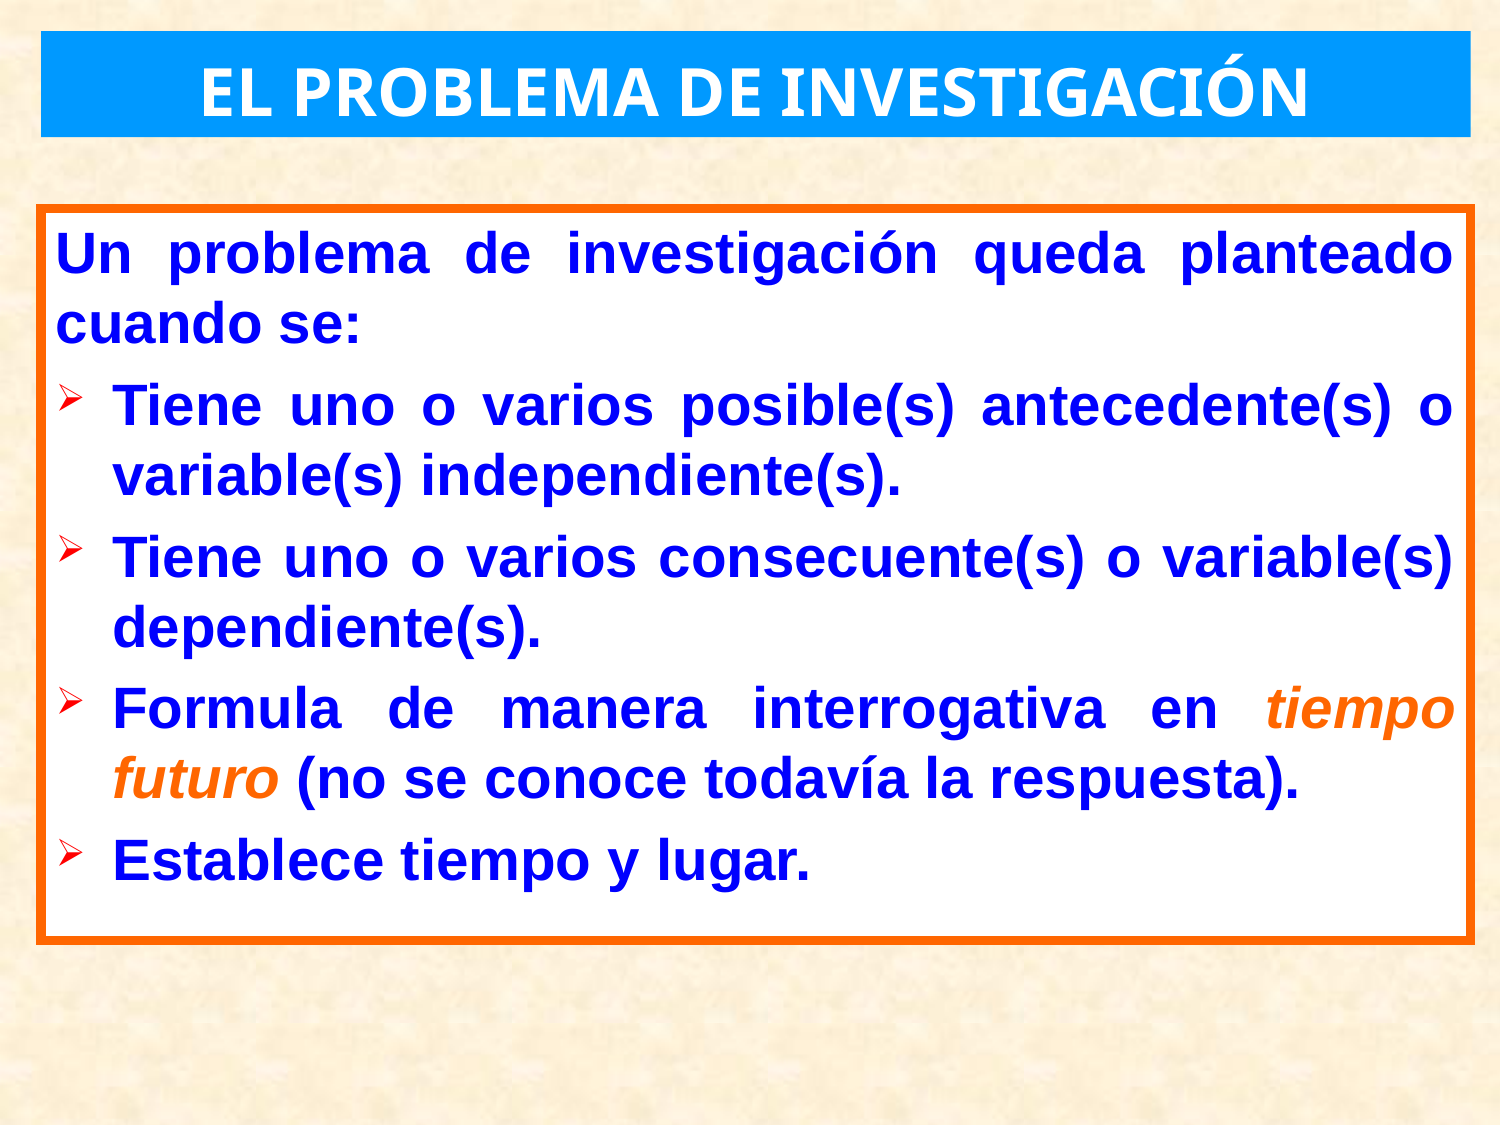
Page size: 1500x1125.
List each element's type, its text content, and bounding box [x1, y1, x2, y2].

picture [0, 0, 1500, 1125]
text_box EL PROBLEMA DE INVESTIGACIÓN [41, 31, 1471, 138]
text_box Un problema de investigación queda planteado cuando se: Tiene uno o varios posible(s) antecedente(s) o variable(s) independiente(s). Tiene uno o varios consecuente(s) o variable(s) dependiente(s). Formula de manera interrogativa en tiempo futuro (no se conoce todavía la respuesta). Establece tiempo y lugar. [41, 208, 1471, 941]
